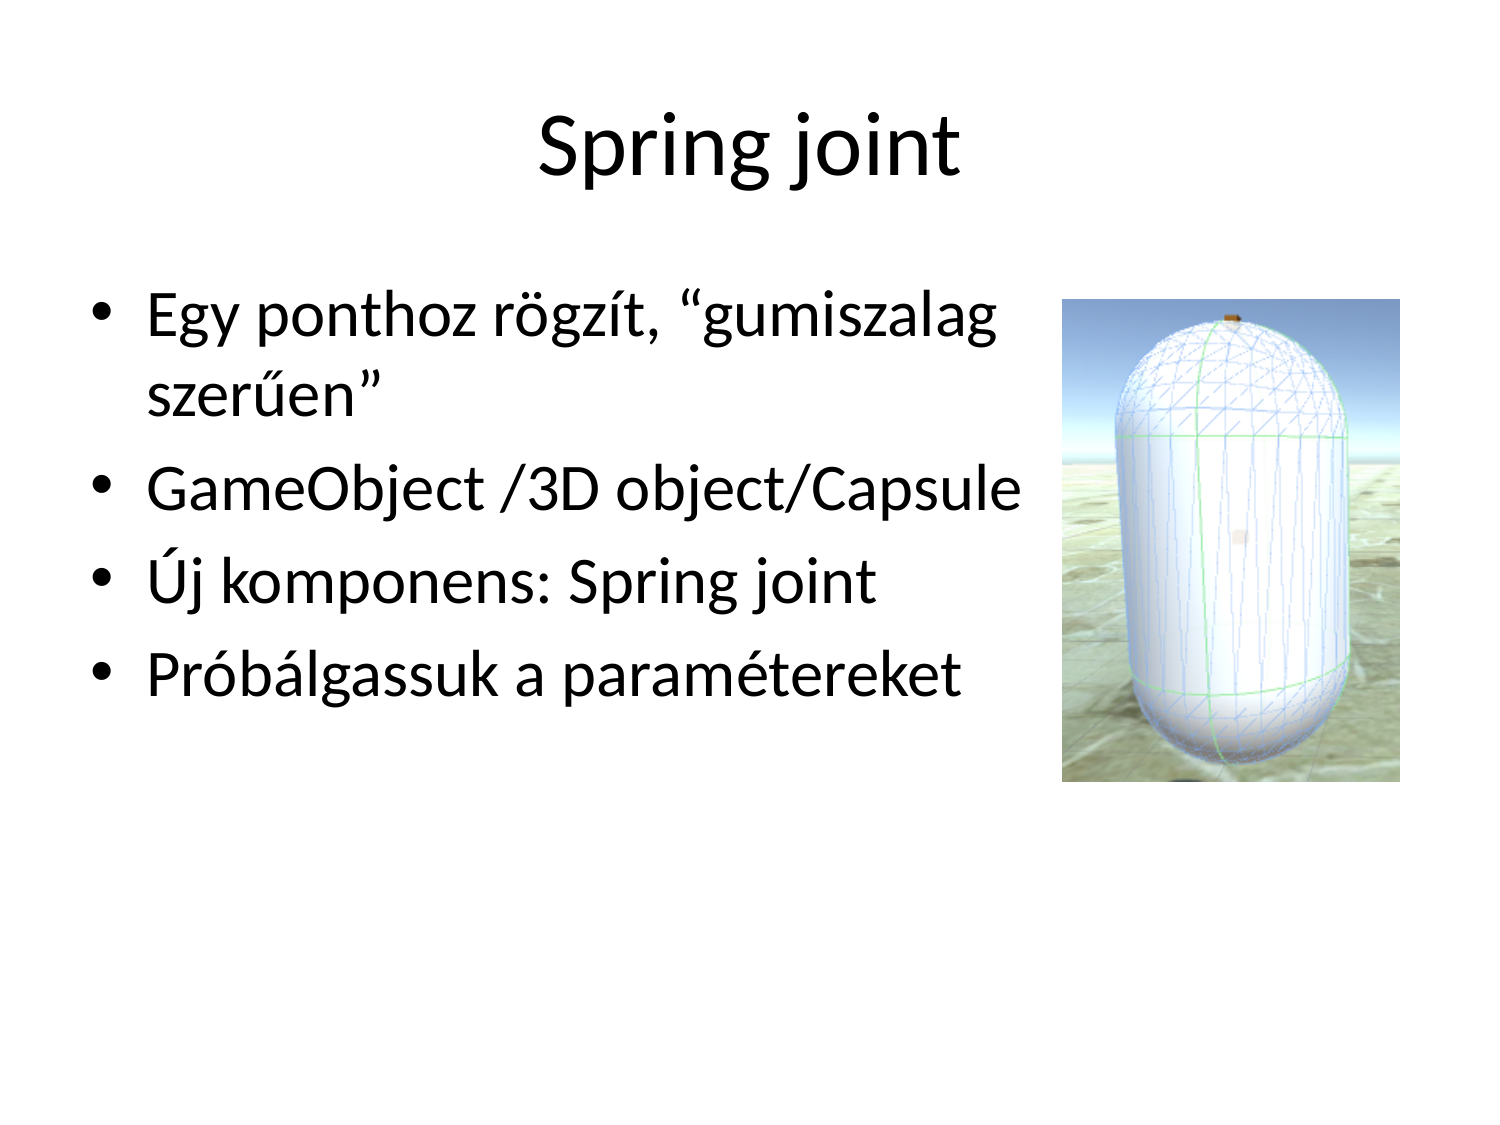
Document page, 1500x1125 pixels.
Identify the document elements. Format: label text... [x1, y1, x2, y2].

title Spring joint [75, 45, 1425, 233]
picture [1062, 299, 1401, 782]
list Egy ponthoz rögzít, “gumiszalag szerűen” GameObject /3D object/Capsule Új komponens: Spring joint Próbálgassuk a paramétereket [75, 262, 1063, 1005]
